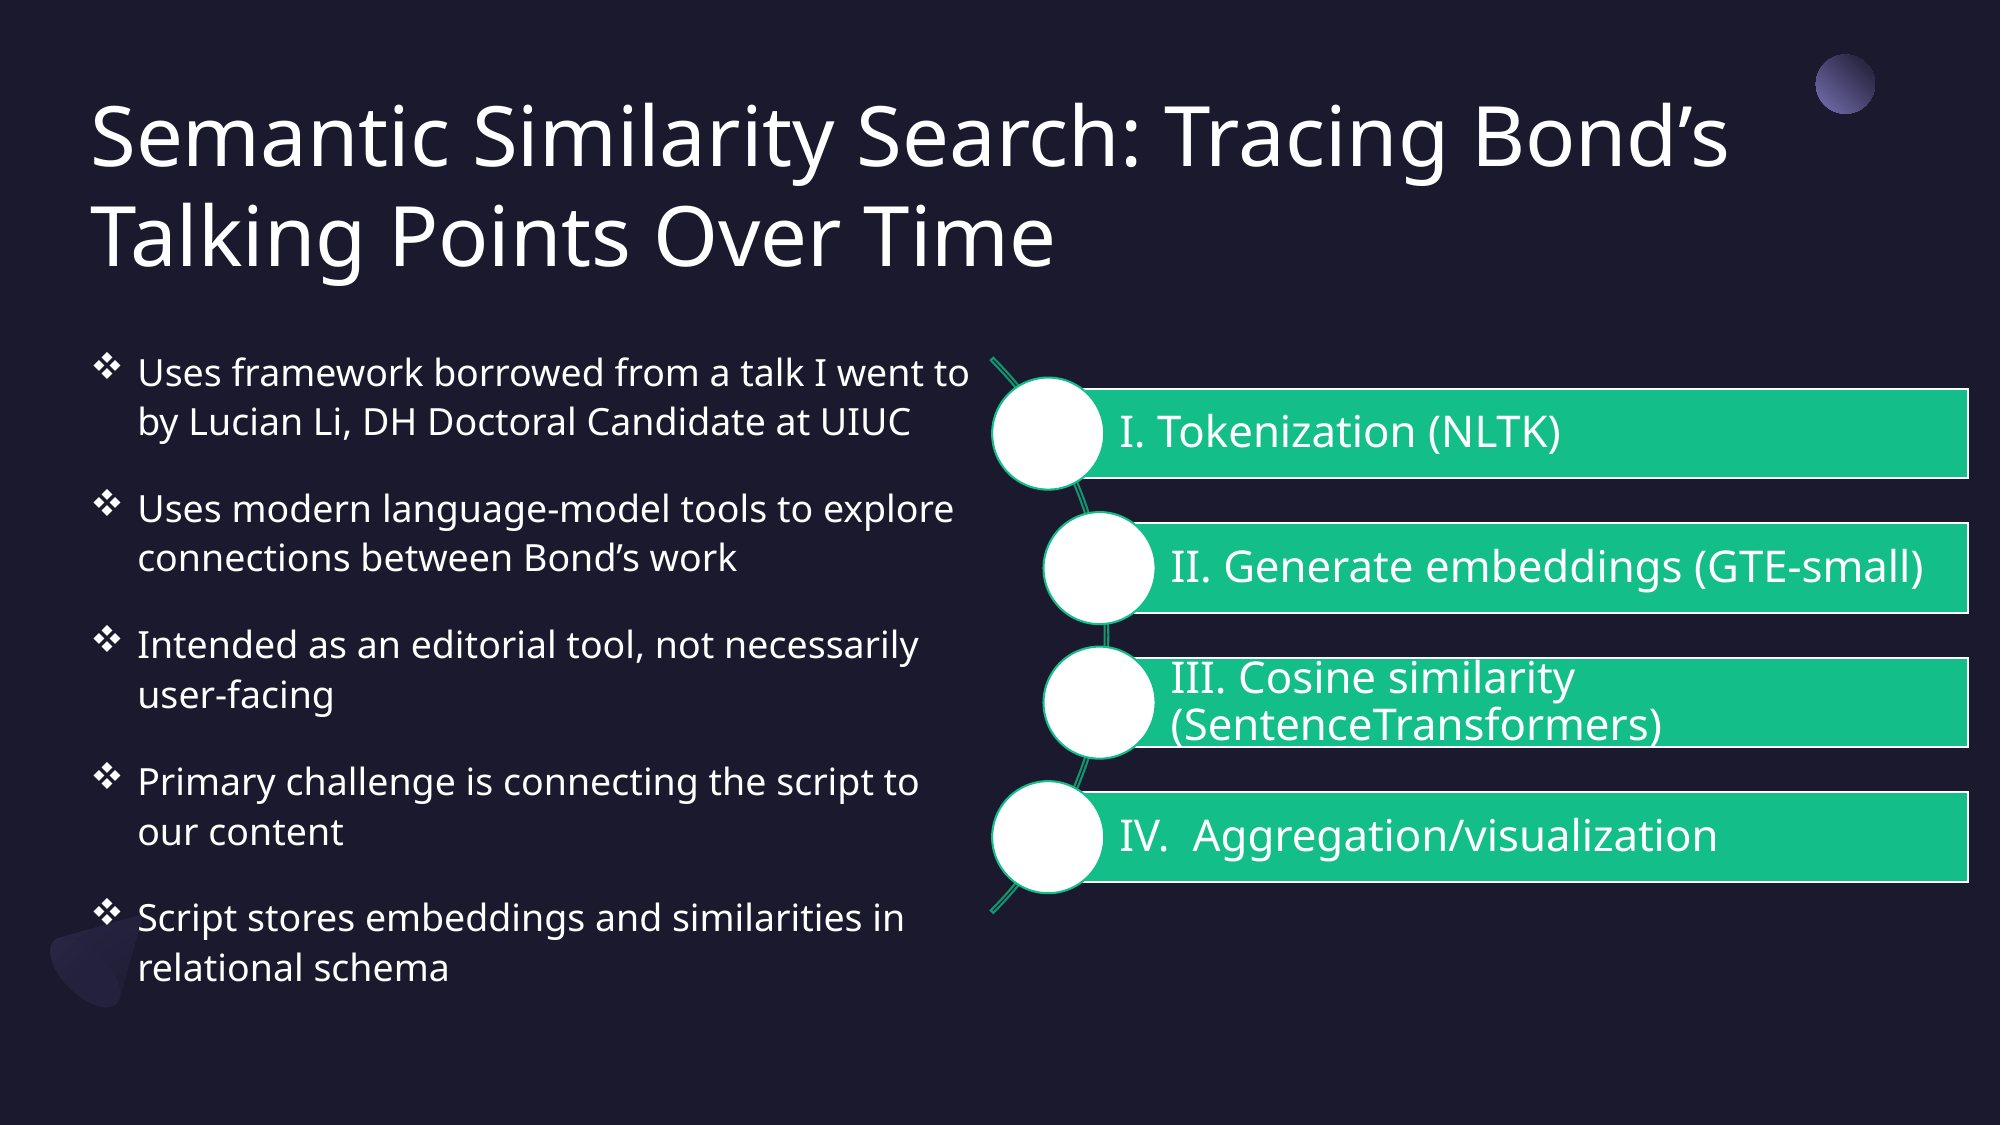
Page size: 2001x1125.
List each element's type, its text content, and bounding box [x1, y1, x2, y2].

list Uses framework borrowed from a talk I went to by Lucian Li, DH Doctoral Candidate at UIUC Uses modern language-model tools to explore connections between Bond’s work Intended as an editorial tool, not necessarily user-facing Primary challenge is connecting the script to our content Script stores embeddings and similarities in relational schema [90, 343, 982, 1000]
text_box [981, 343, 1976, 927]
title Semantic Similarity Search: Tracing Bond’s Talking Points Over Time [90, 83, 1910, 302]
